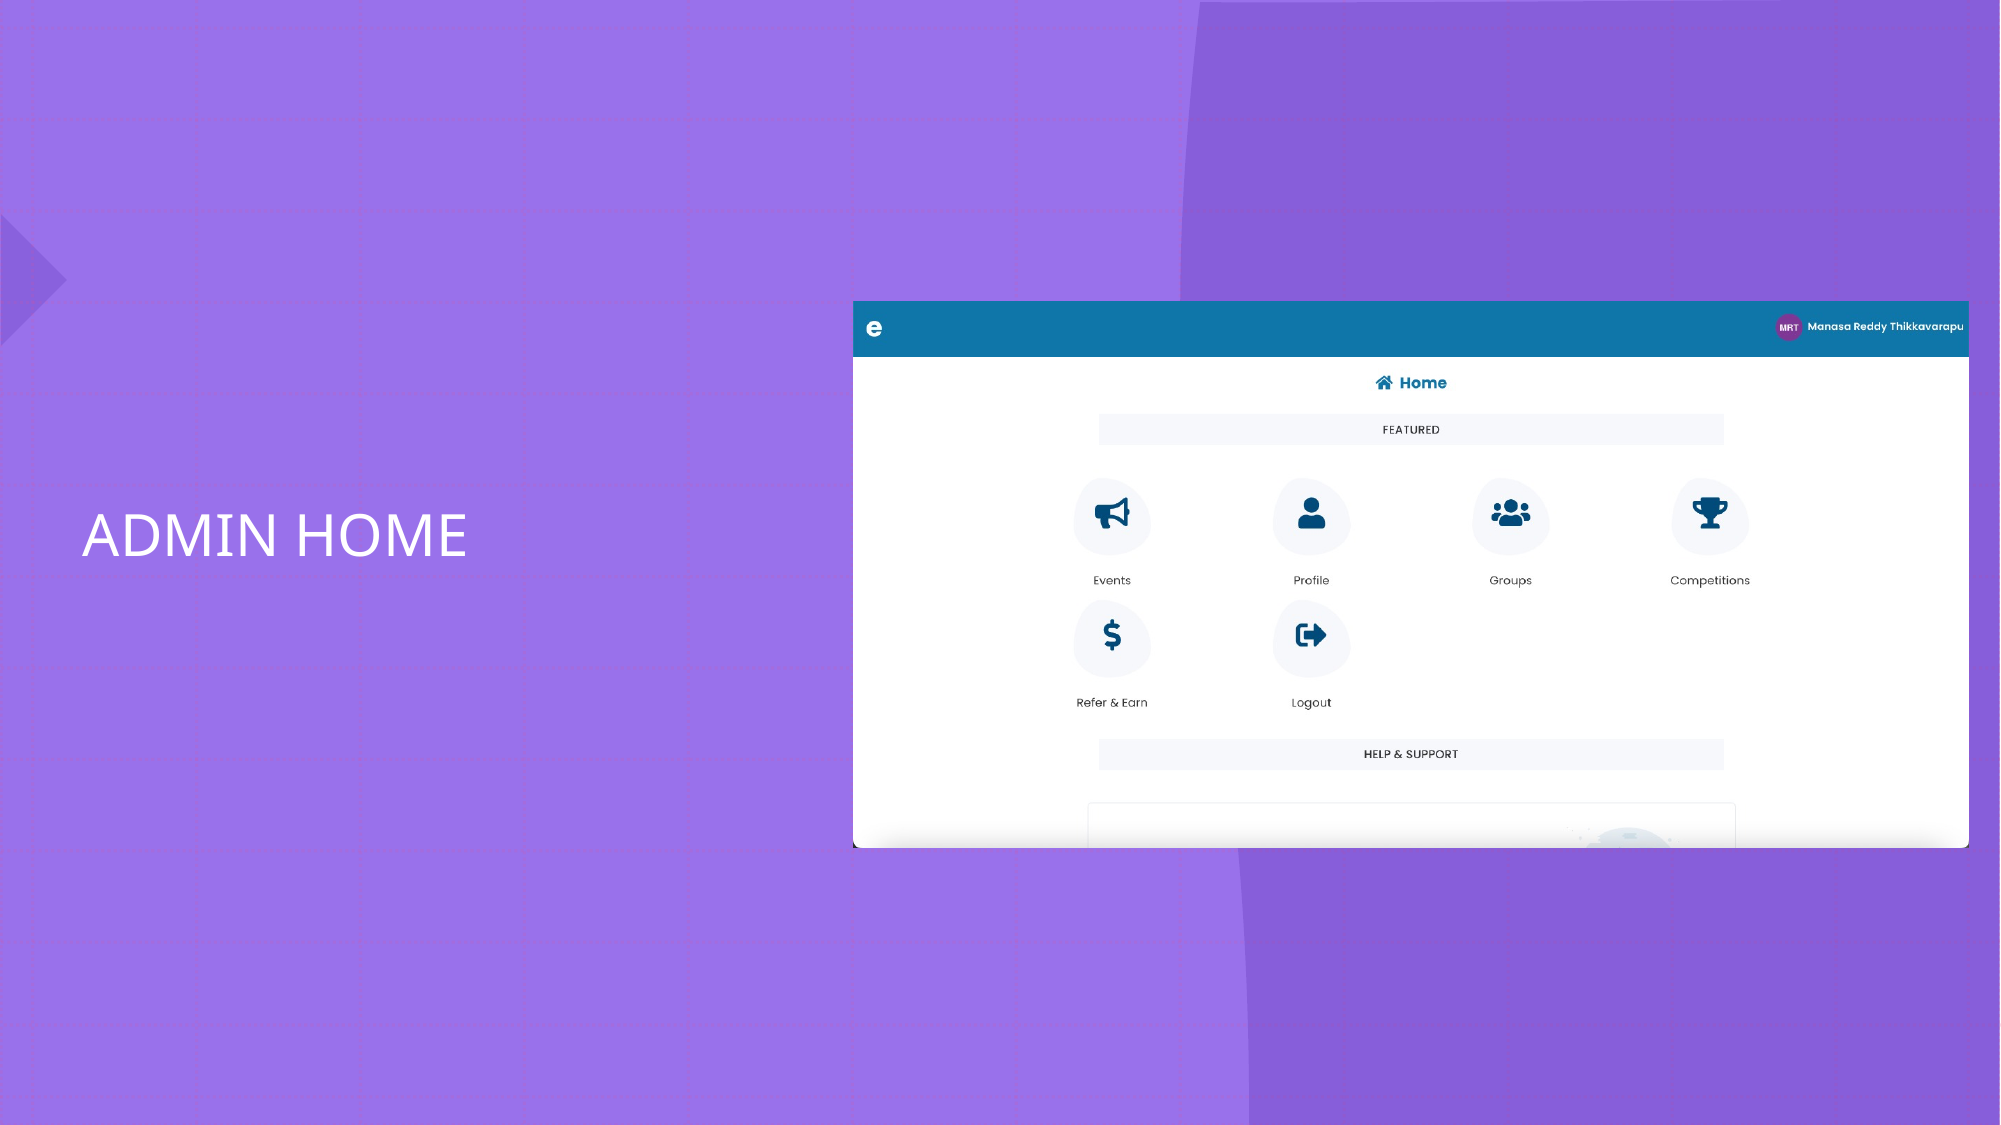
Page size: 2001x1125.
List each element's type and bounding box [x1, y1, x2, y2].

picture [853, 301, 1969, 848]
text_box [0, 0, 2000, 1125]
